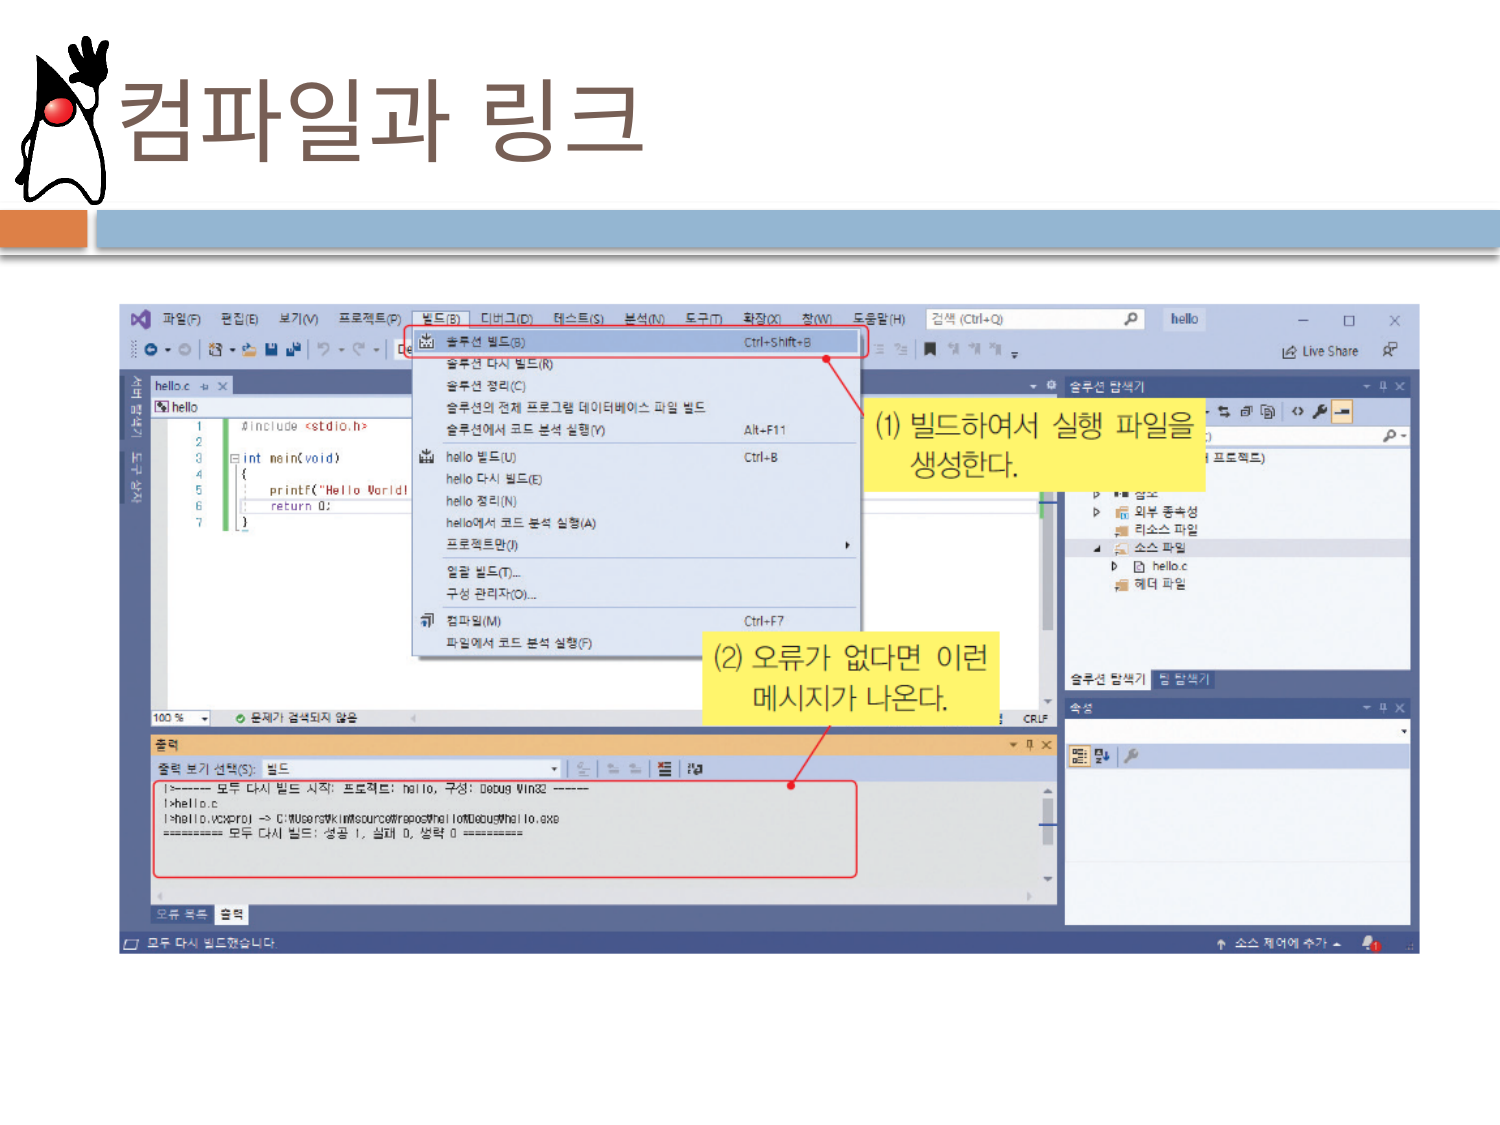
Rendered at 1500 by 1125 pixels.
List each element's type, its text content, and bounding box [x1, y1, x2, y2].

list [100, 282, 1439, 981]
title 컴파일과 링크 [100, 37, 1438, 200]
picture [15, 36, 109, 205]
